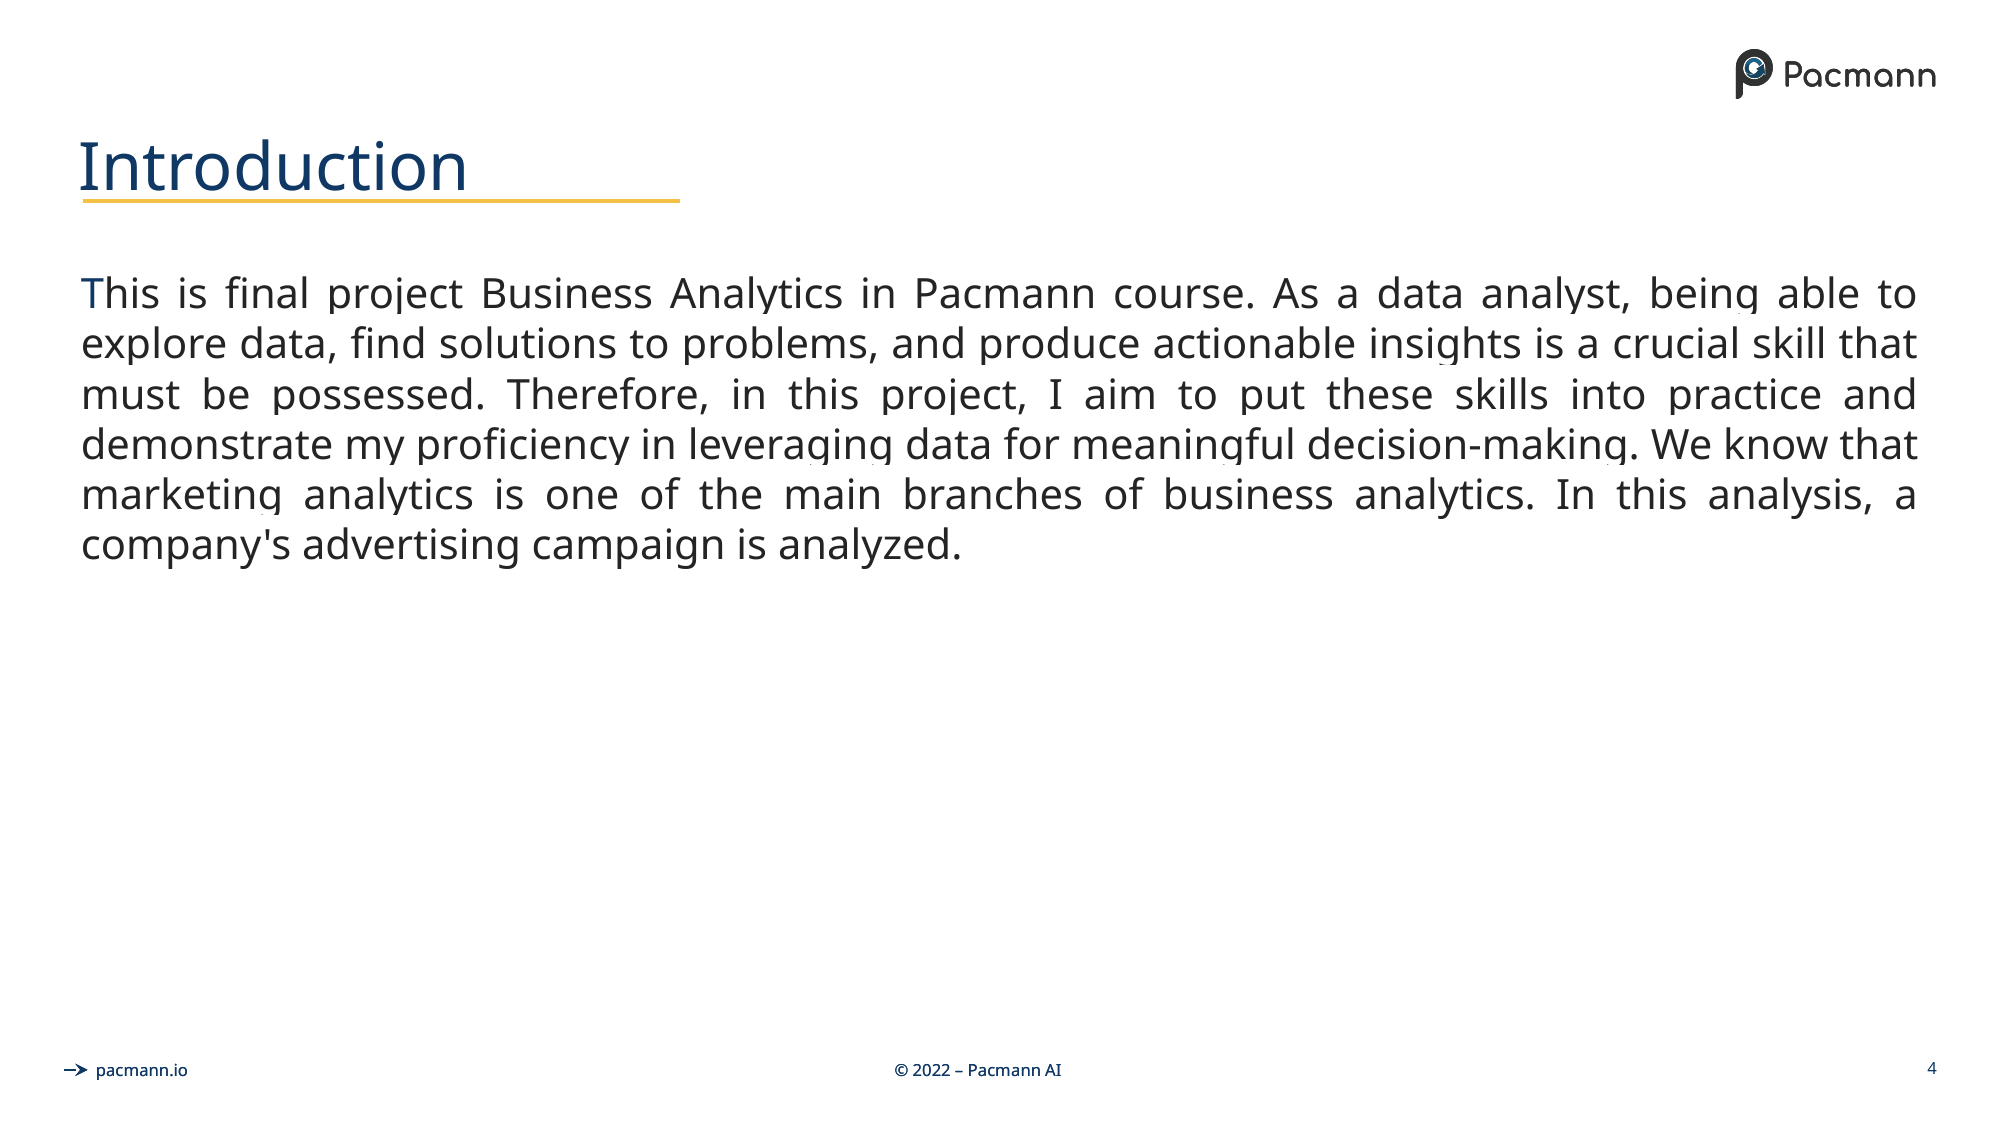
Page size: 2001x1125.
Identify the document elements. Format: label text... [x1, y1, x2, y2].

picture [1707, 36, 1966, 112]
text_box This is final project Business Analytics in Pacmann course. As a data analyst, being able to explore data, find solutions to problems, and produce actionable insights is a crucial skill that must be possessed. Therefore, in this project, I aim to put these skills into practice and demonstrate my proficiency in leveraging data for meaningful decision-making. We know that marketing analytics is one of the main branches of business analytics. In this analysis, a company's advertising campaign is analyzed. [65, 259, 1934, 575]
title Introduction [63, 59, 1935, 278]
